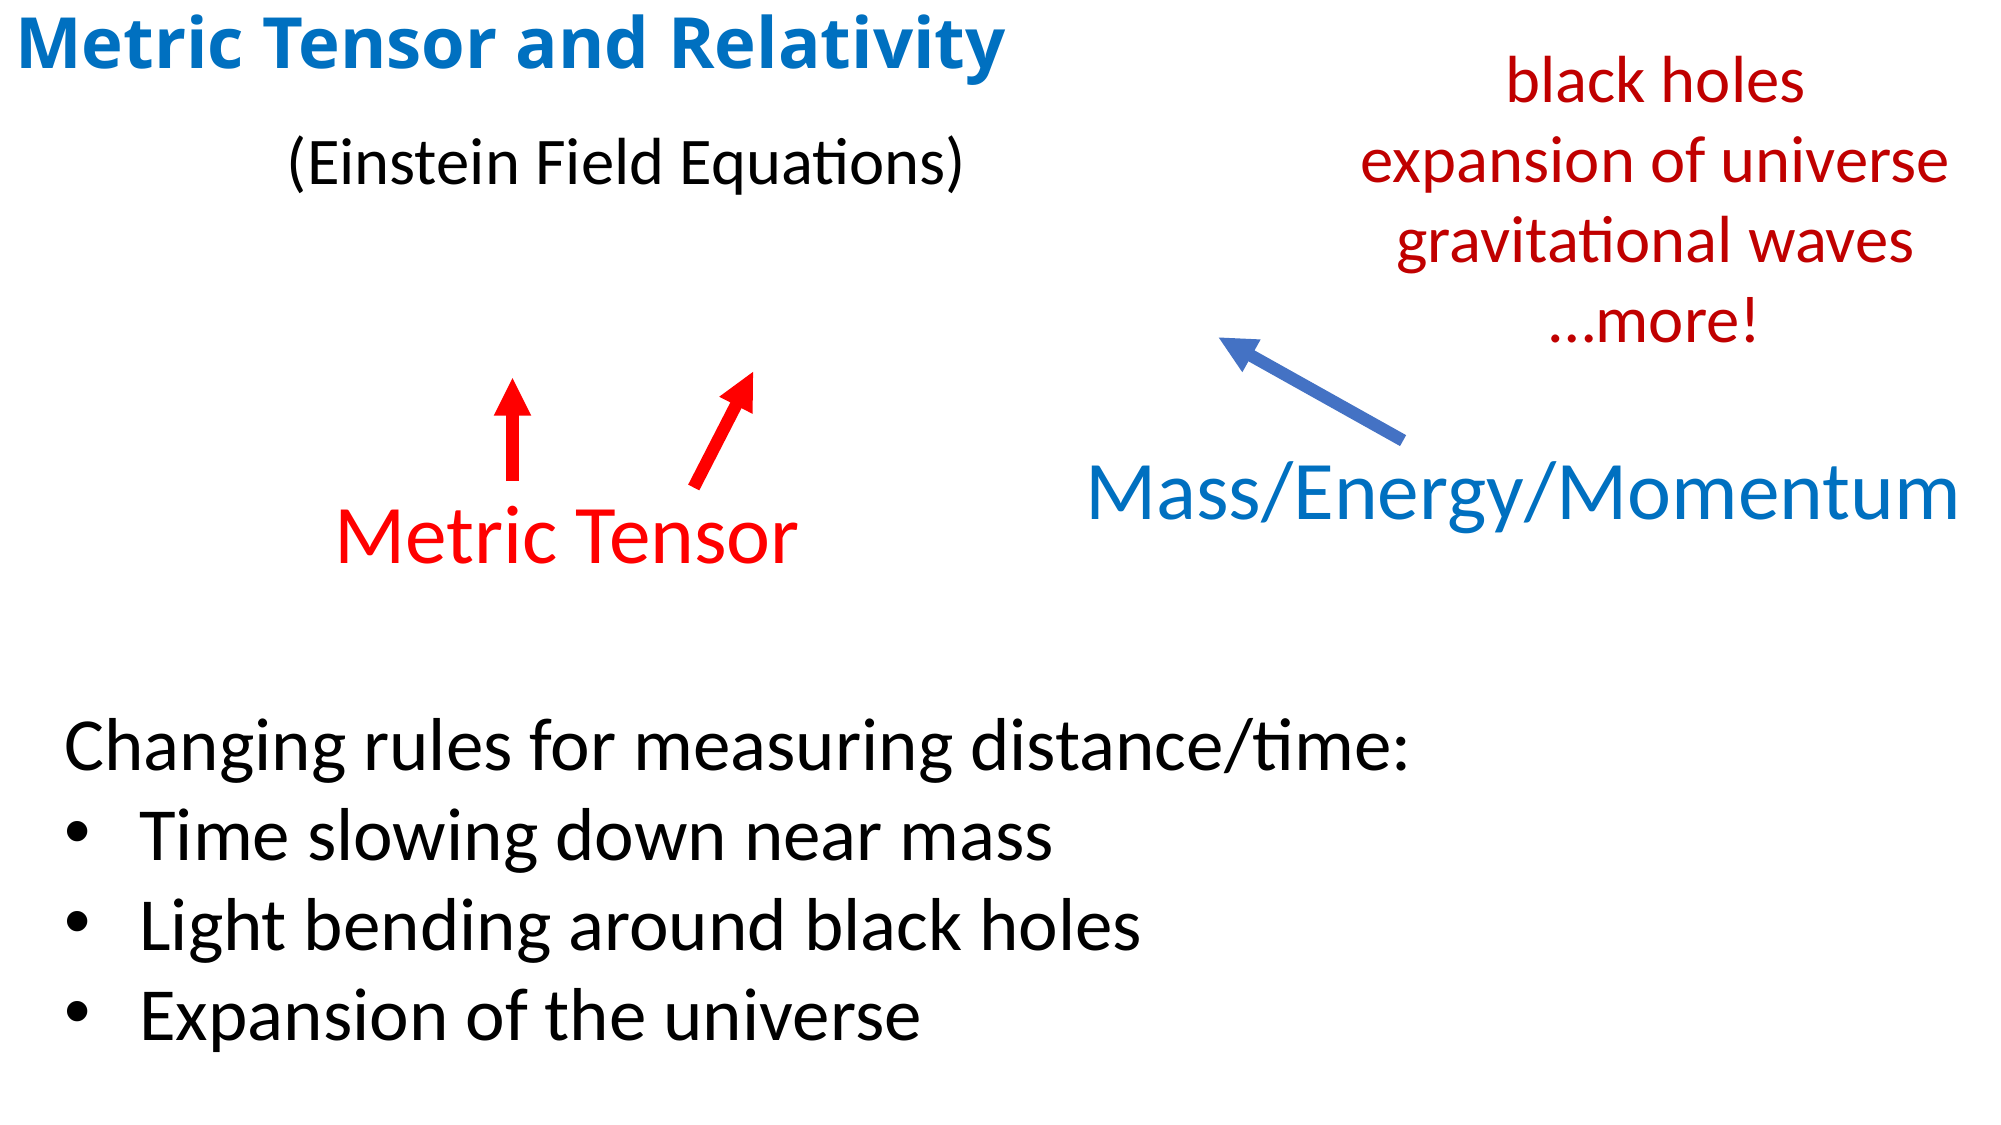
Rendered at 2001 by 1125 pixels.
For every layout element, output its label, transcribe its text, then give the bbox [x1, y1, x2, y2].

text_box Changing rules for measuring distance/time: Time slowing down near mass Light bending around black holes Expansion of the universe [49, 688, 1429, 1064]
text_box Metric Tensor and Relativity [0, 0, 1122, 135]
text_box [90, 110, 1242, 385]
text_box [316, 371, 818, 589]
text_box black holes expansion of universe gravitational waves …more! [1345, 28, 1966, 337]
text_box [1065, 337, 1982, 546]
